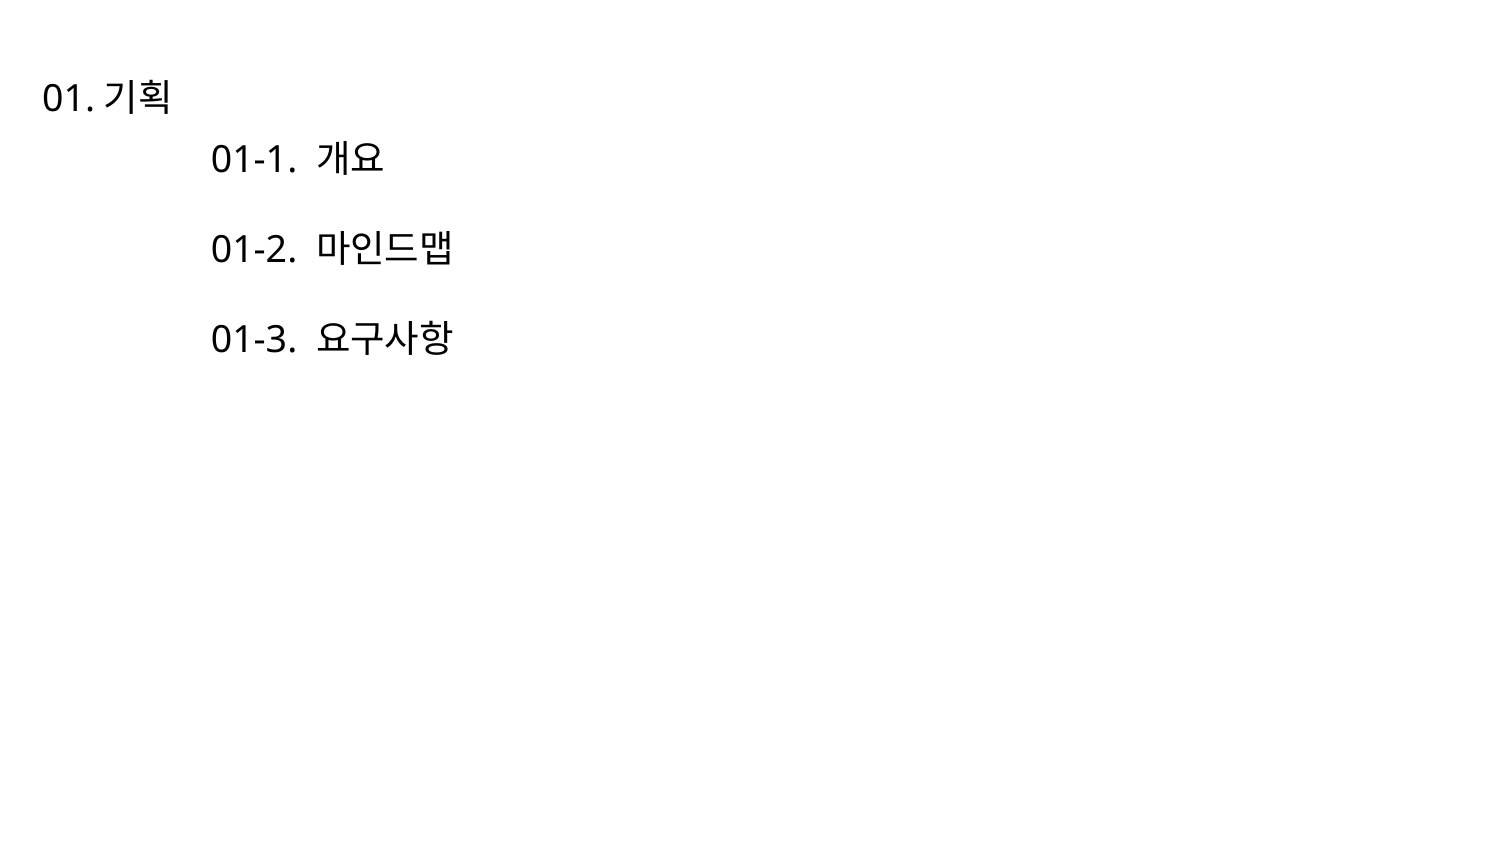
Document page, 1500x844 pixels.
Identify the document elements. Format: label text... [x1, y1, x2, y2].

text_box 01-1. 개요 01-2. 마인드맵 01-3. 요구사항 [196, 127, 679, 367]
text_box 01.기획 [27, 66, 188, 127]
